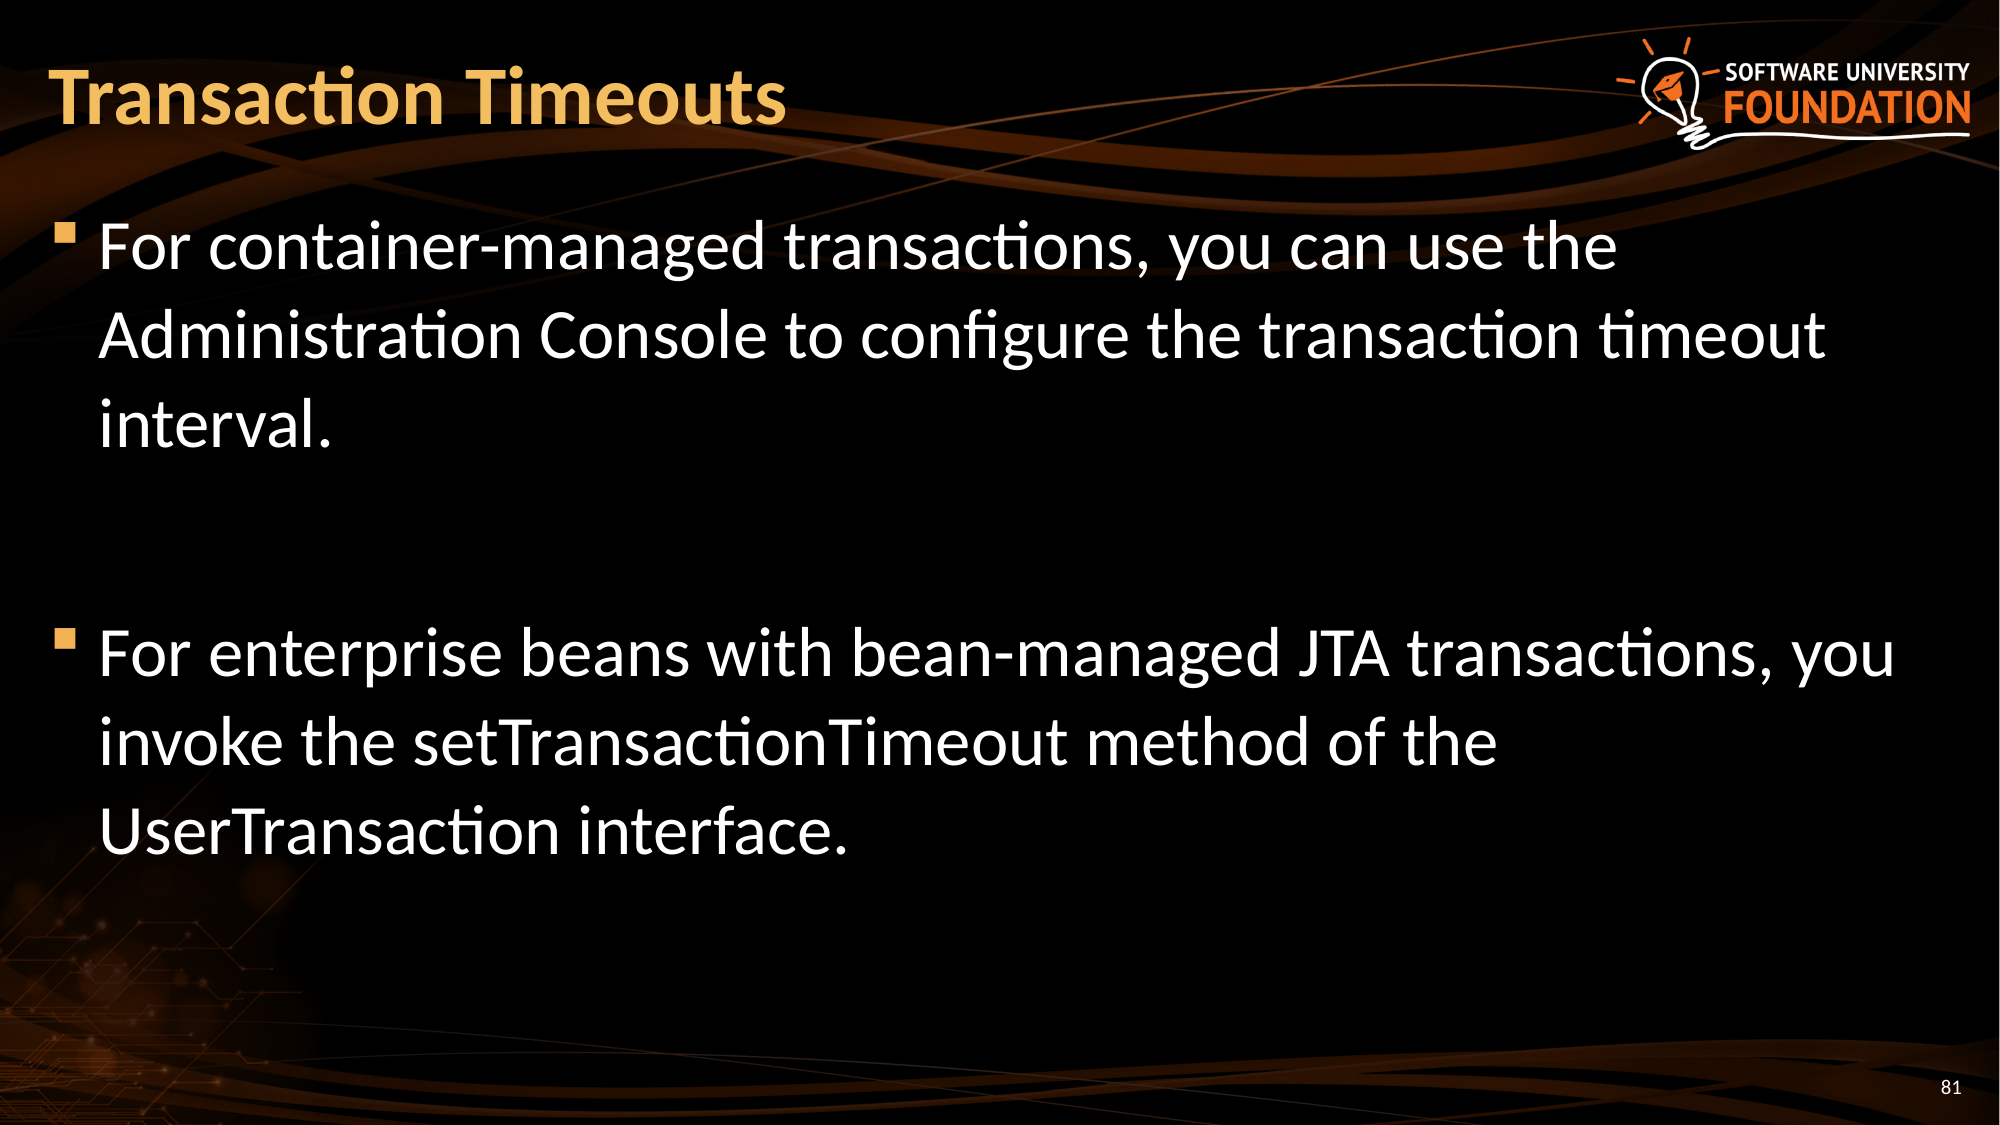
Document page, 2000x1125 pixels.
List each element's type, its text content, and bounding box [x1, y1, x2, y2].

slide_number 81 [1897, 1071, 1968, 1103]
list For container-managed transactions, you can use the Administration Console to configure the transaction timeout interval. For enterprise beans with bean-managed JTA transactions, you invoke the setTransactionTimeout method of the UserTransaction interface. [31, 188, 1968, 1071]
text_box [99, 176, 1178, 251]
picture [0, 0, 2000, 1125]
title Transaction Timeouts [31, 6, 1603, 189]
text_box [49, 324, 2000, 400]
